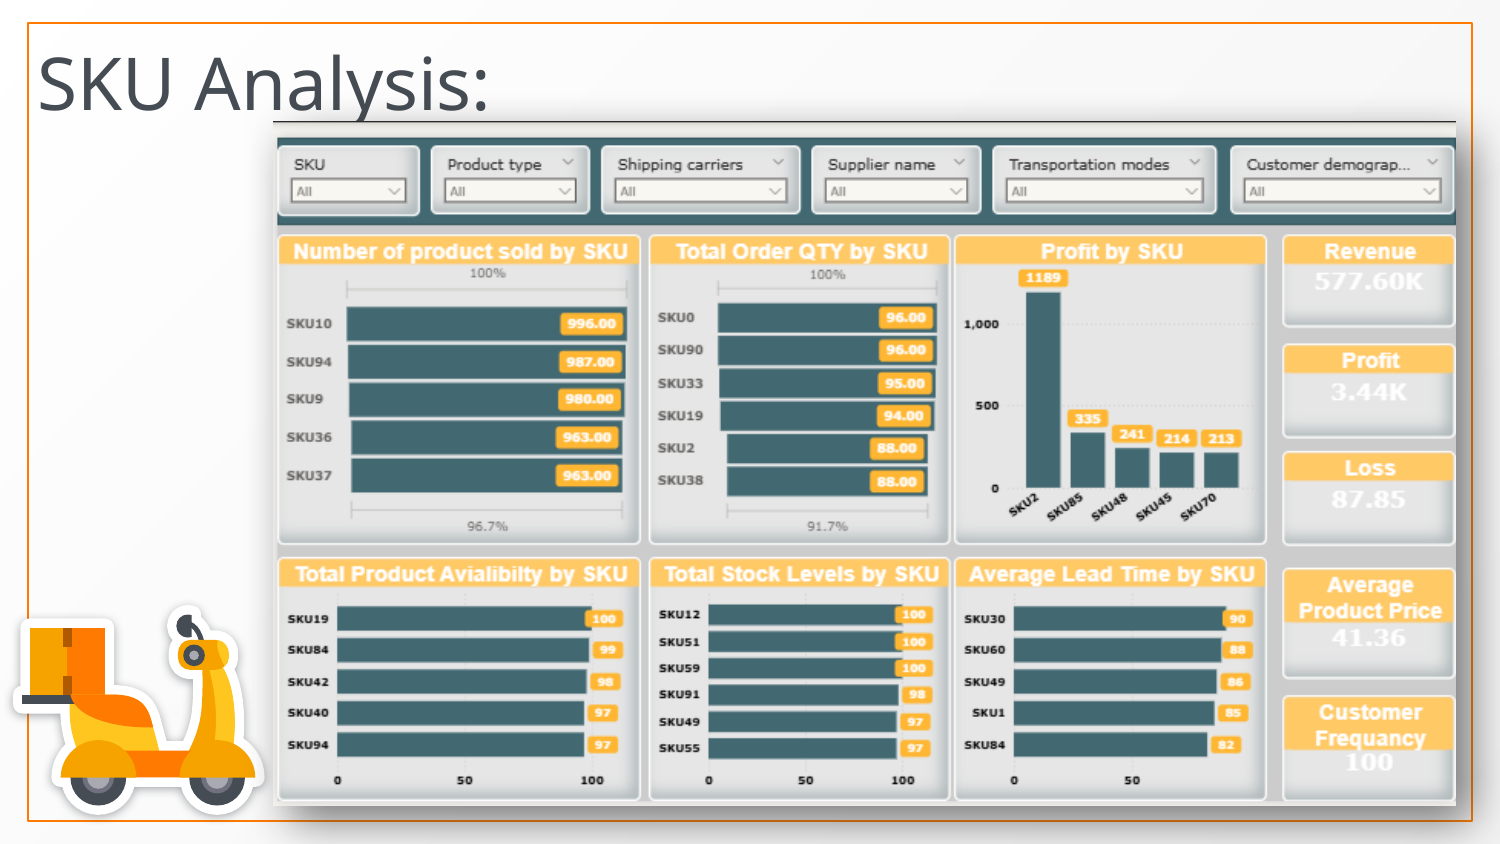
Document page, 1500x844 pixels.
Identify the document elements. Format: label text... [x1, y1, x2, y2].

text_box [22, 614, 256, 806]
picture [272, 121, 1456, 806]
title SKU Analysis: [22, 22, 599, 227]
